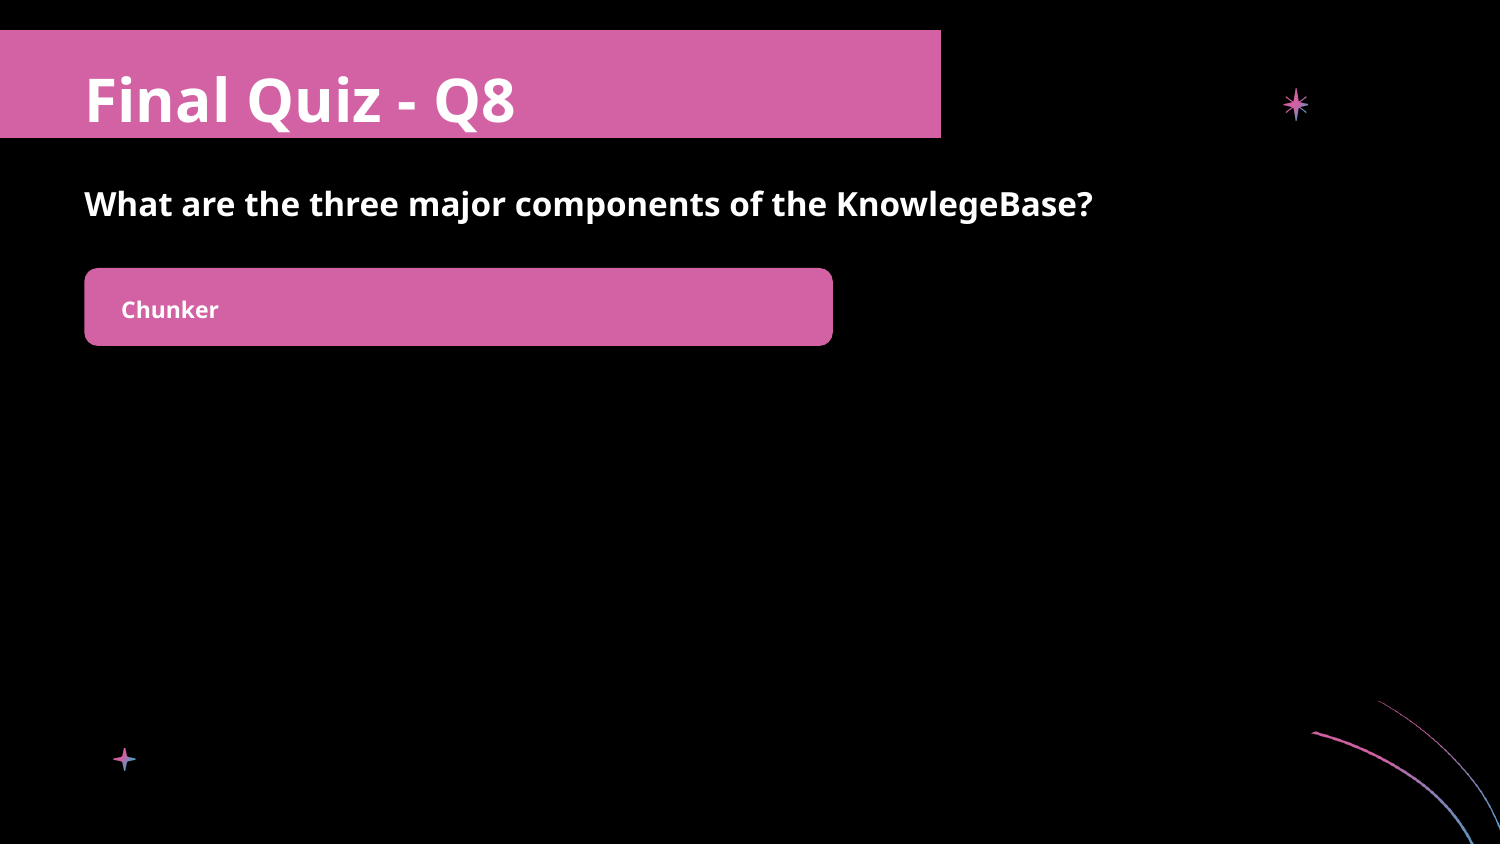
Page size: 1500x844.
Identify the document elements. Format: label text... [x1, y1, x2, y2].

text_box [0, 20, 942, 139]
text_box What are the three major components of the KnowlegeBase? [84, 177, 1447, 224]
text_box [1283, 88, 1309, 121]
text_box [1246, 676, 1500, 844]
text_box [84, 258, 834, 347]
text_box [113, 748, 136, 771]
